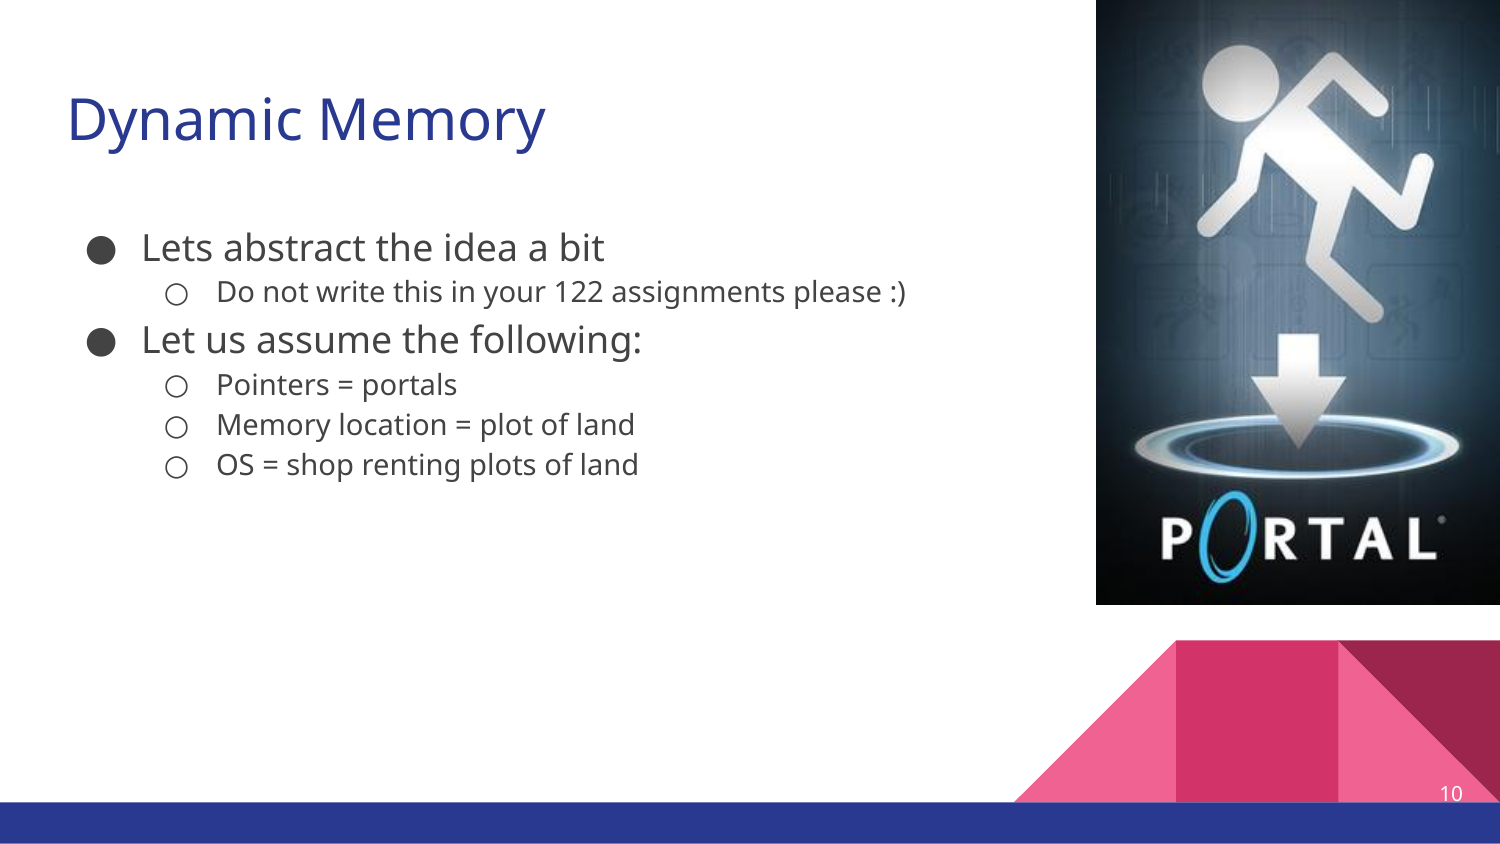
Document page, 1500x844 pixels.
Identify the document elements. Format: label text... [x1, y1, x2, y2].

picture [1096, 0, 1500, 605]
slide_number 10 [1387, 762, 1478, 828]
title Dynamic Memory [51, 67, 1091, 167]
list Lets abstract the idea a bit Do not write this in your 122 assignments please :) Let us assume the following: Pointers = portals Memory location = plot of land OS = shop renting plots of land [51, 201, 1449, 750]
